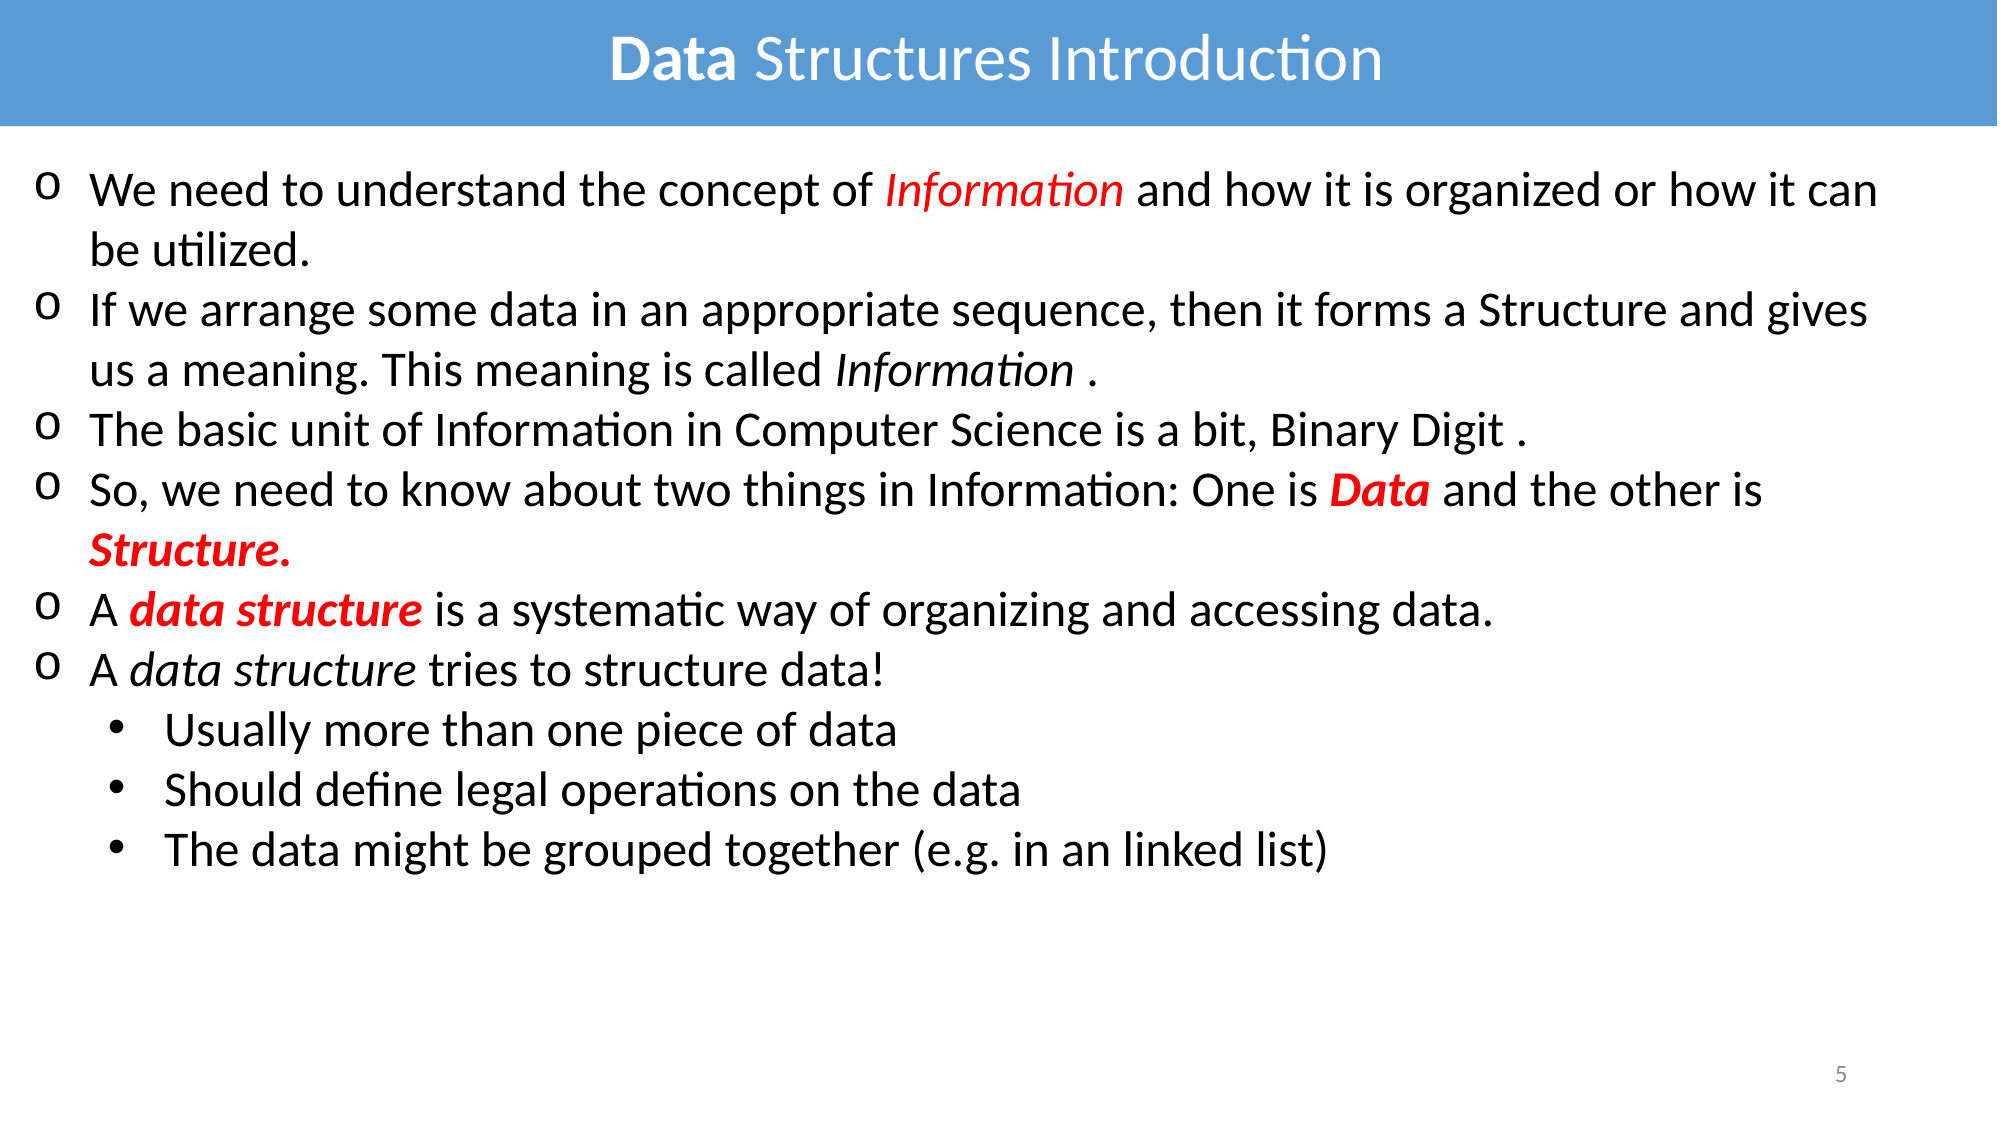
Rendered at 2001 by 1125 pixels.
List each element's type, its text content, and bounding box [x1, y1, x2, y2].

slide_number 5 [1412, 1043, 1863, 1103]
text_box We need to understand the concept of Information and how it is organized or how it can be utilized. If we arrange some data in an appropriate sequence, then it forms a Structure and gives us a meaning. This meaning is called Information . The basic unit of Information in Computer Science is a bit, Binary Digit . So, we need to know about two things in Information: One is Data and the other is Structure. A data structure is a systematic way of organizing and accessing data. A data structure tries to structure data! Usually more than one piece of data Should define legal operations on the data The data might be grouped together (e.g. in an linked list) [18, 148, 1940, 944]
text_box [45, 155, 1997, 1043]
text_box C: Structures Introduction [0, 121, 1998, 127]
text_box Data Structures Introduction [0, 0, 1998, 121]
